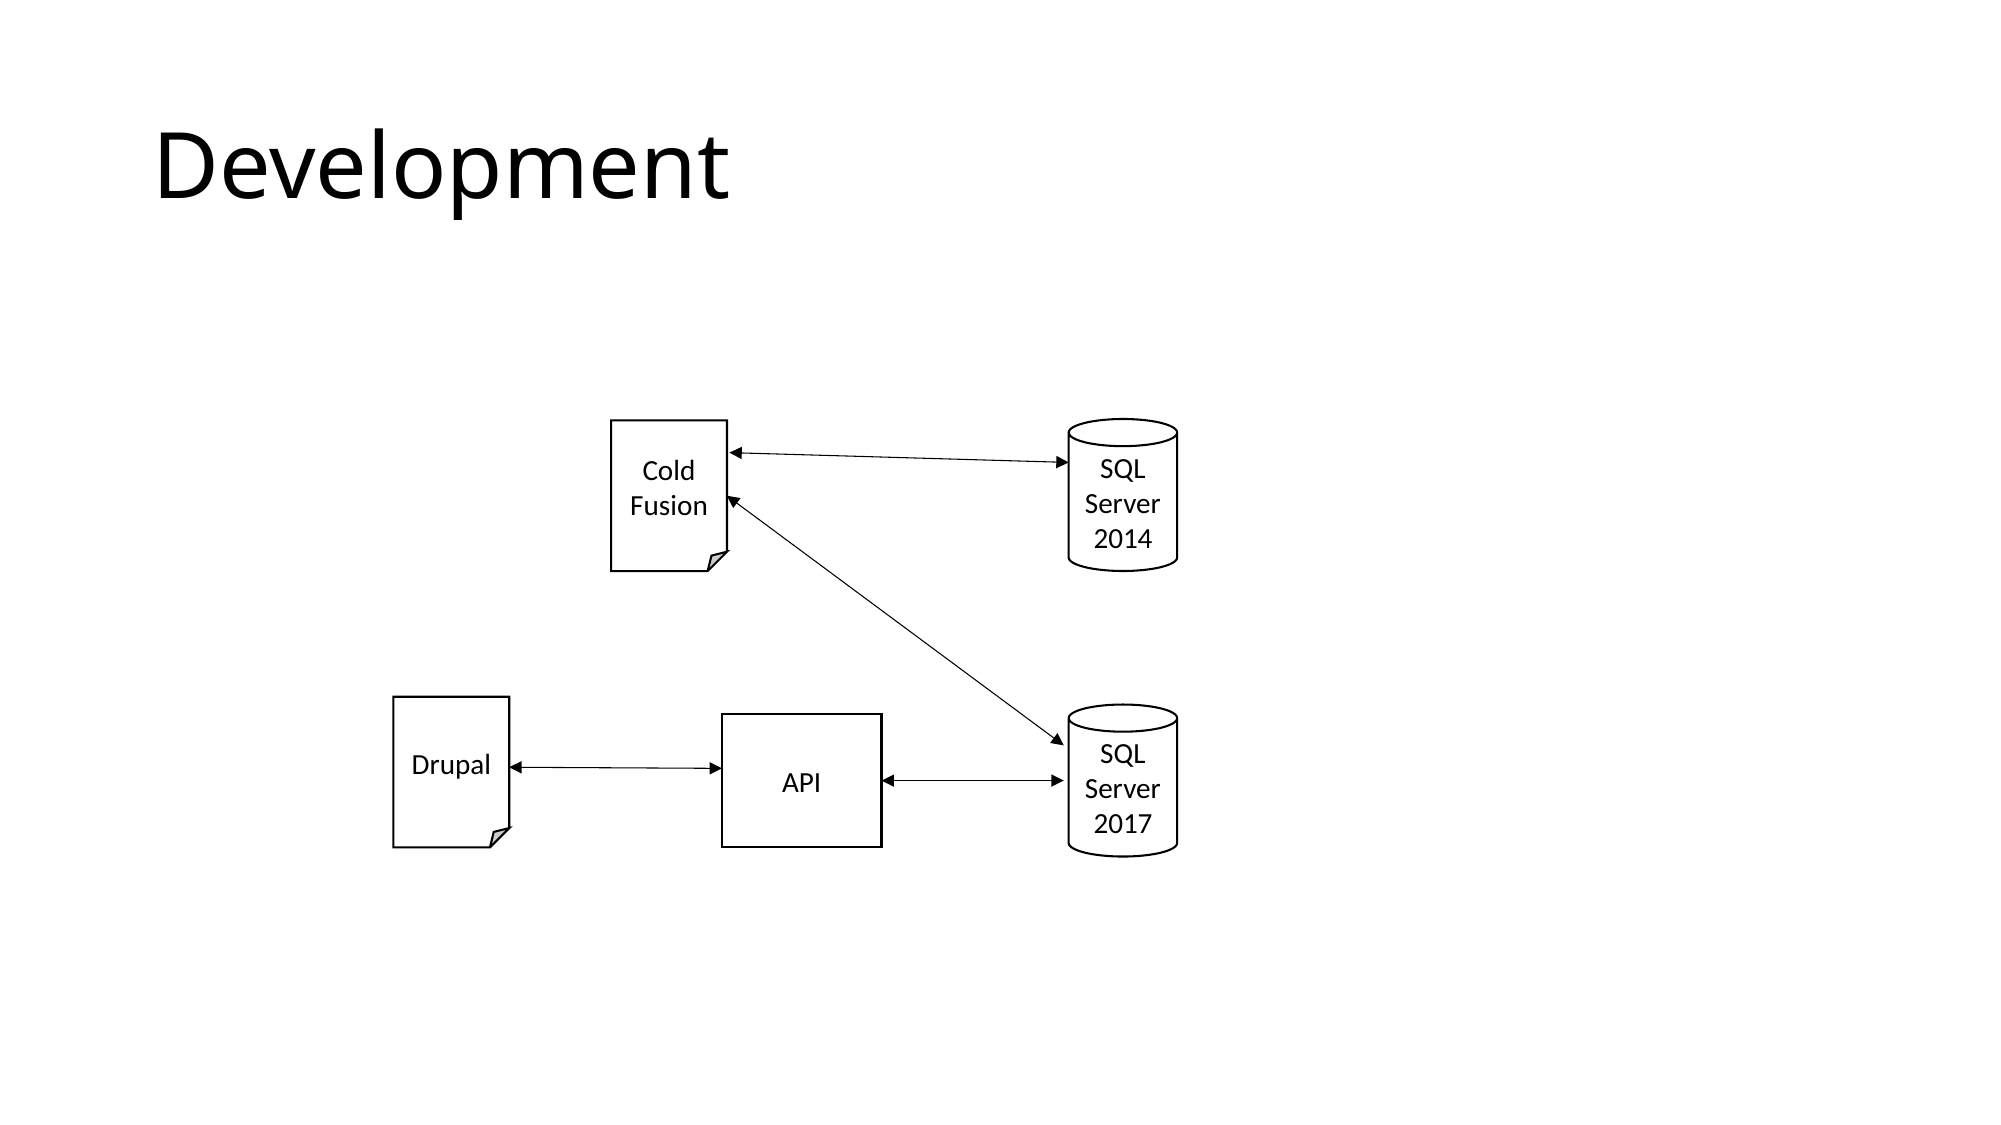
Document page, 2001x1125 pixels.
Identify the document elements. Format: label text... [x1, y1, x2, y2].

text_box Cold Fusion [610, 419, 729, 573]
text_box SQL Server 2014 [1067, 417, 1179, 573]
text_box API [721, 713, 883, 848]
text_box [729, 452, 1069, 463]
title Development [137, 59, 1863, 278]
text_box SQL Server 2017 [1067, 703, 1179, 858]
text_box Drupal [392, 695, 513, 849]
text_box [726, 495, 1064, 746]
